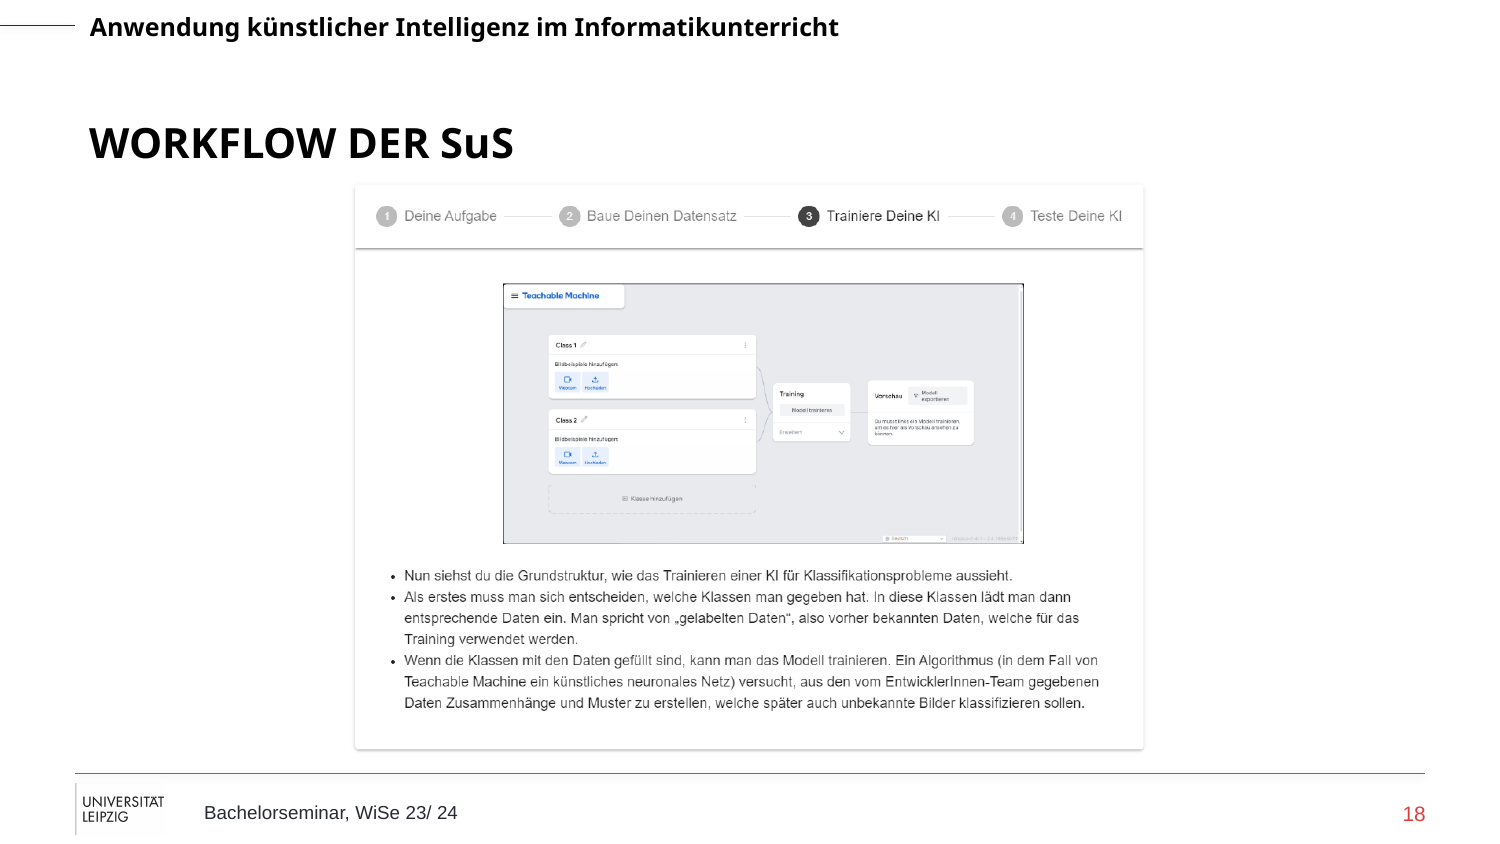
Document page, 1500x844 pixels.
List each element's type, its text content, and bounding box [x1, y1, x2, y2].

title Workflow der SuS [75, 50, 1426, 175]
picture [345, 174, 1155, 761]
picture [75, 782, 165, 836]
slide_number 18 [1303, 800, 1426, 834]
